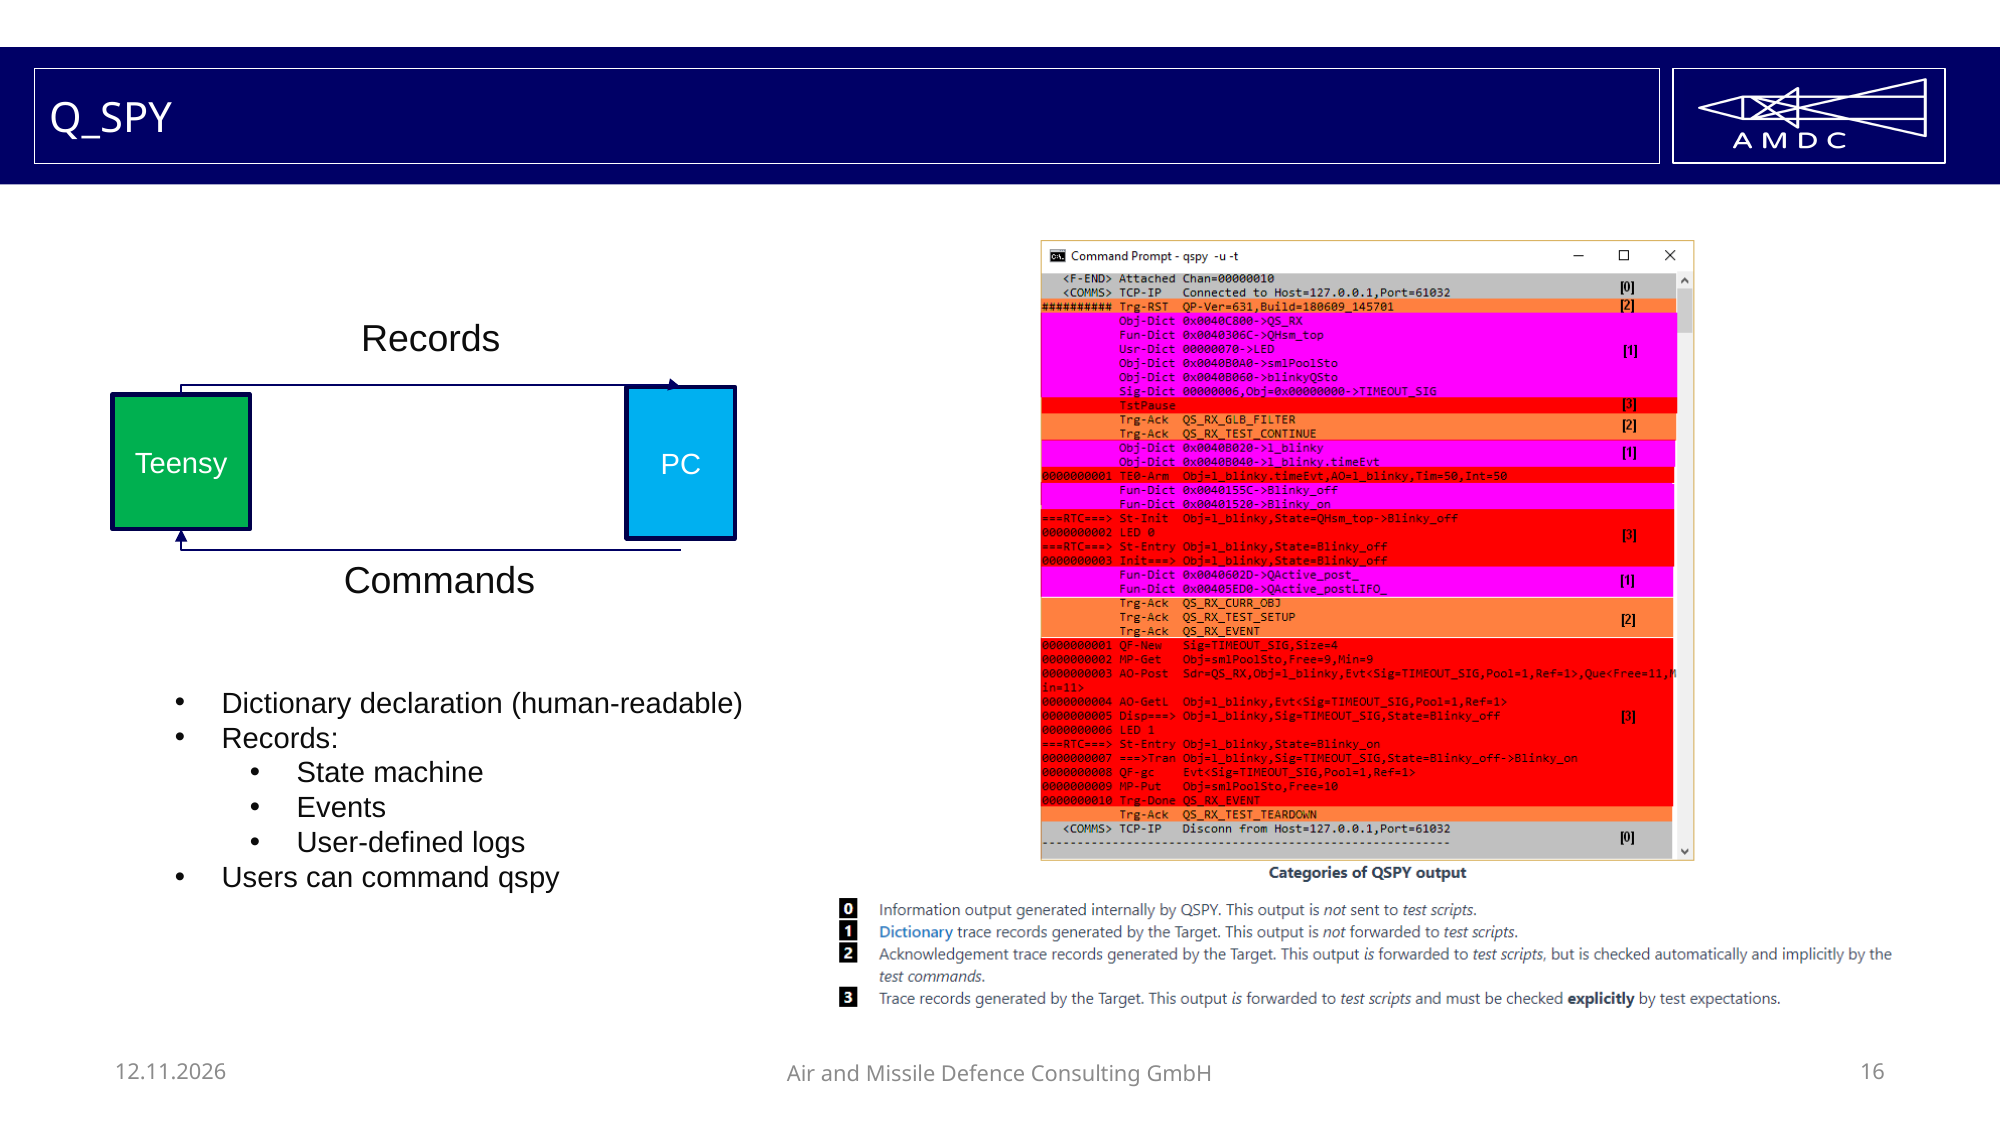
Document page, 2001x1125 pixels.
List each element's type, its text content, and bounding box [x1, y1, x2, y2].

text_box Teensy [110, 392, 252, 531]
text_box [426, 560, 435, 641]
picture [1684, 76, 1934, 156]
text_box Records [440, 306, 516, 367]
text_box PC [624, 385, 737, 541]
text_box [180, 529, 681, 551]
text_box Dictionary declaration (human-readable) Records: State machine Events User-defined logs Users can command qspy [160, 676, 759, 936]
picture [809, 226, 1918, 1024]
text_box Records [346, 306, 421, 367]
title Q_SPY [34, 68, 1660, 164]
slide_number 16 [1433, 1042, 1900, 1103]
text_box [426, 140, 435, 527]
text_box Commands [329, 560, 421, 608]
footer Air and Missile Defence Consulting GmbH [590, 1042, 1410, 1103]
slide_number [99, 1042, 567, 1103]
text_box Commands [440, 560, 551, 608]
